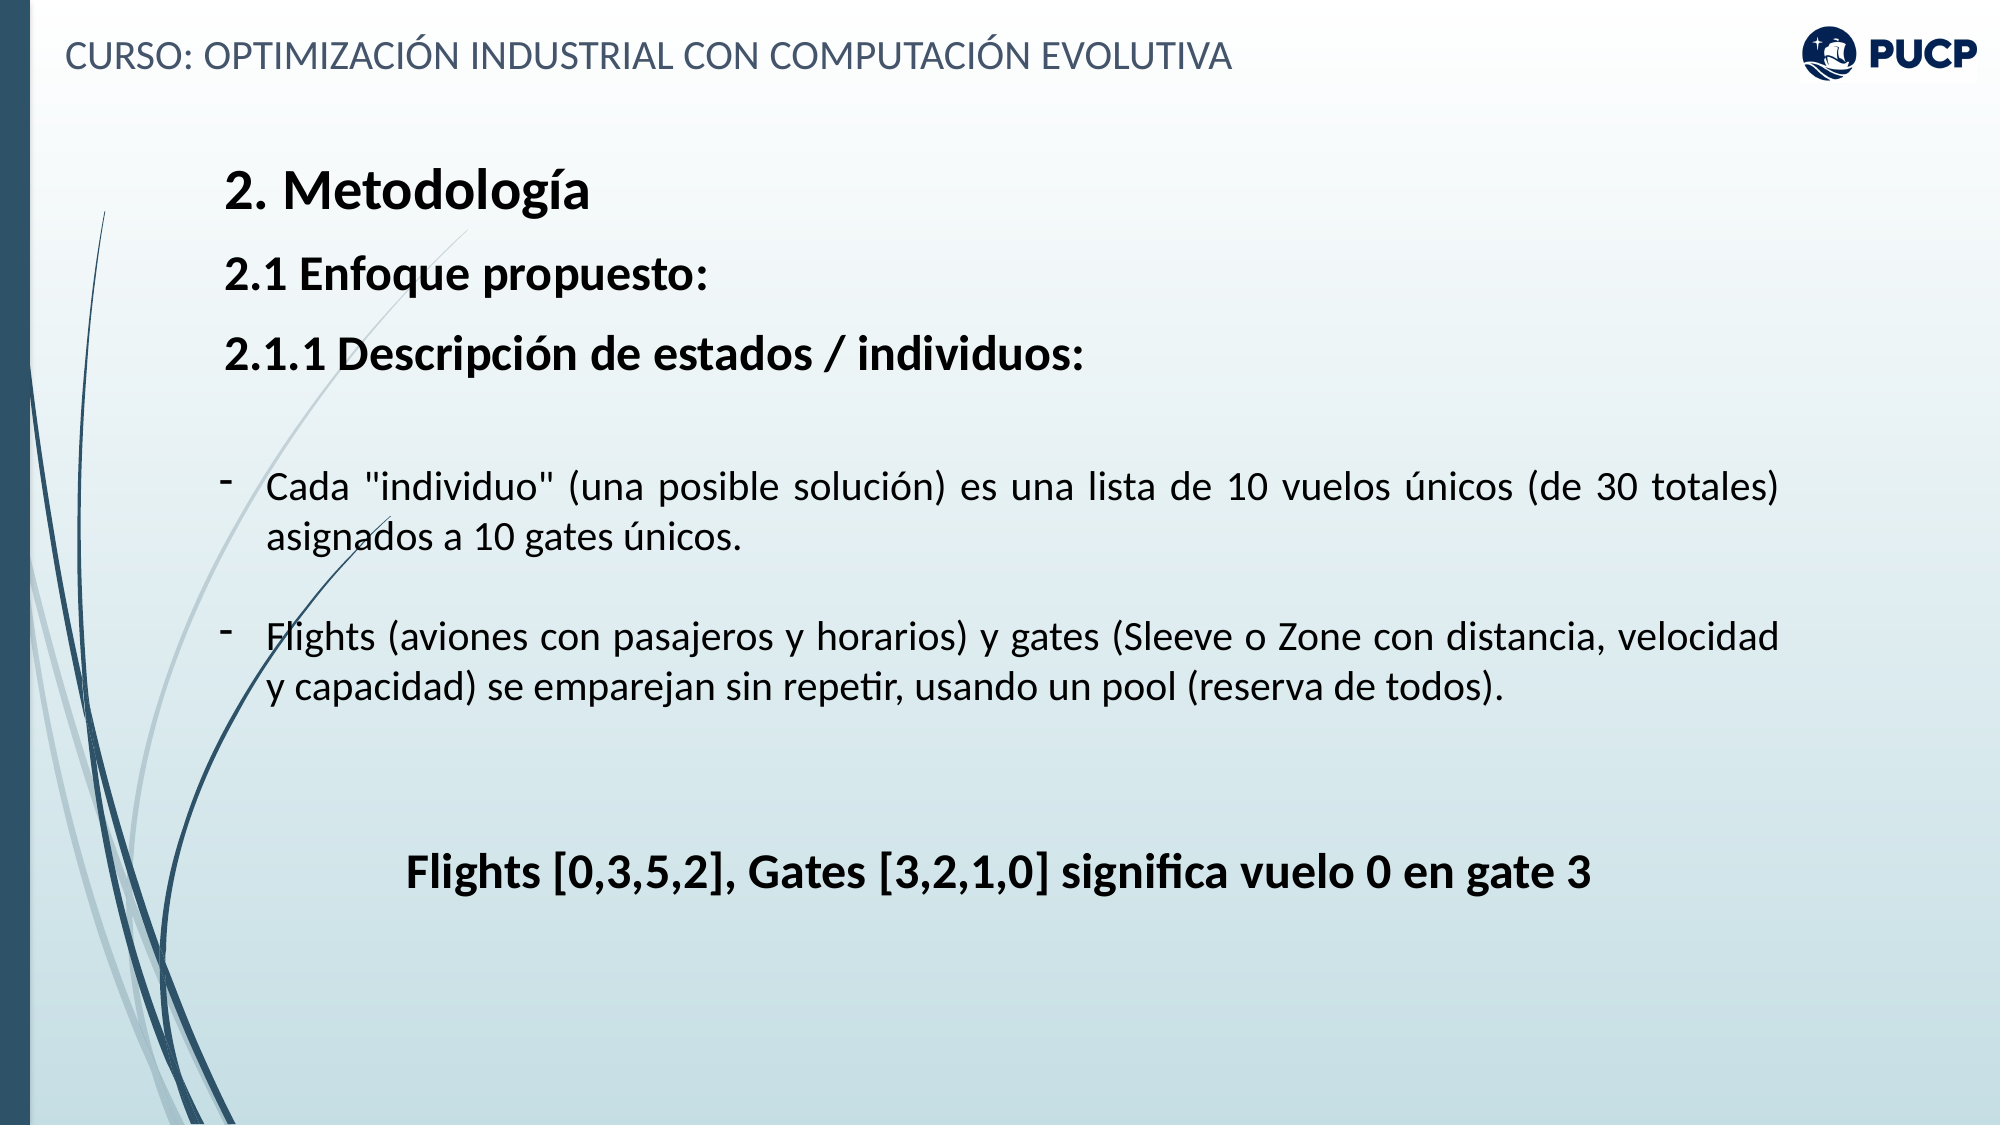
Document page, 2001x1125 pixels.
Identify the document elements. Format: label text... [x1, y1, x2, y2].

text_box Flights [0,3,5,2], Gates [3,2,1,0] significa vuelo 0 en gate 3 [186, 830, 1814, 906]
text_box CURSO: Optimización industrial con Computación Evolutiva [50, 20, 1322, 86]
picture [1800, 24, 1977, 83]
text_box 2. Metodología 2.1 Enfoque propuesto: 2.1.1 Descripción de estados / individuos: [209, 143, 1837, 389]
text_box Cada "individuo" (una posible solución) es una lista de 10 vuelos únicos (de 30 totales) asignados a 10 gates únicos. Flights (aviones con pasajeros y horarios) y gates (Sleeve o Zone con distancia, velocidad y capacidad) se emparejan sin repetir, usando un pool (reserva de todos). [204, 451, 1796, 767]
